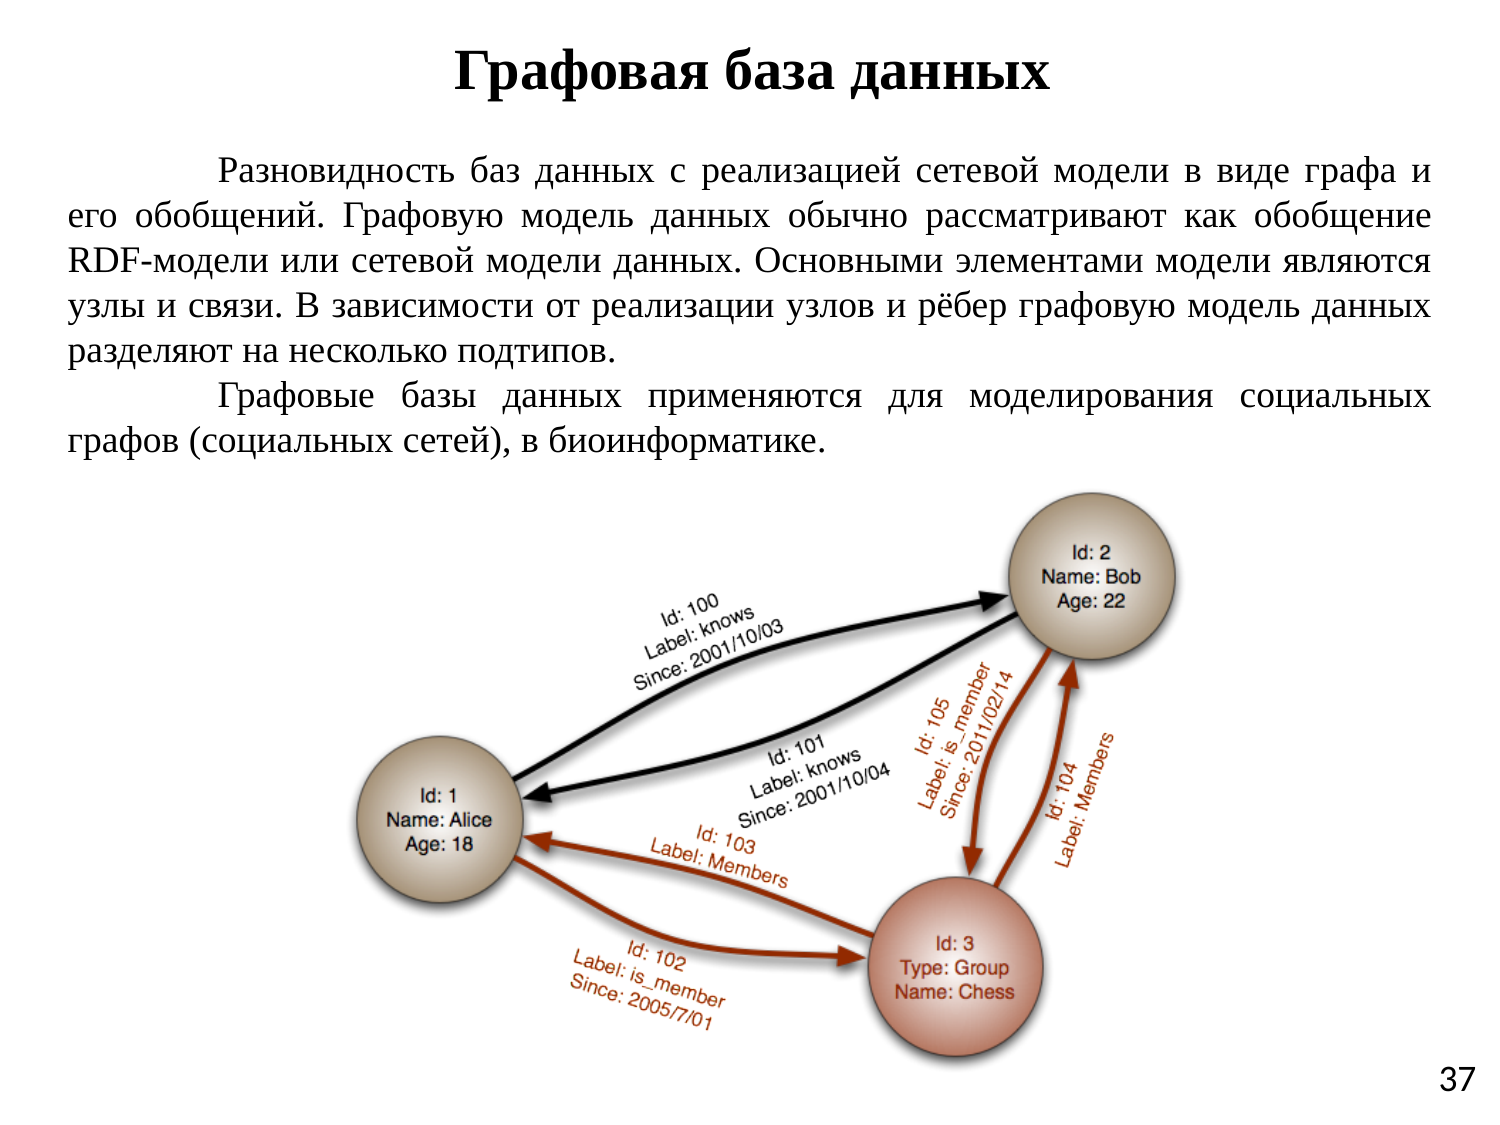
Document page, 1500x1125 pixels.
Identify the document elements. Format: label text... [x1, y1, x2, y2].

text_box Разновидность баз данных с реализацией сетевой модели в виде графа и его обобщений. Графовую модель данных обычно рассматривают как обобщение RDF-модели или сетевой модели данных. Основными элементами модели являются узлы и связи. В зависимости от реализации узлов и рёбер графовую модель данных разделяют на несколько подтипов. Графовые базы данных применяются для моделирования социальных графов (социальных сетей), в биоинформатике. [53, 137, 1448, 467]
picture [327, 470, 1203, 1090]
title Графовая база данных [32, 7, 1473, 126]
text_box 37 [1423, 1046, 1492, 1107]
